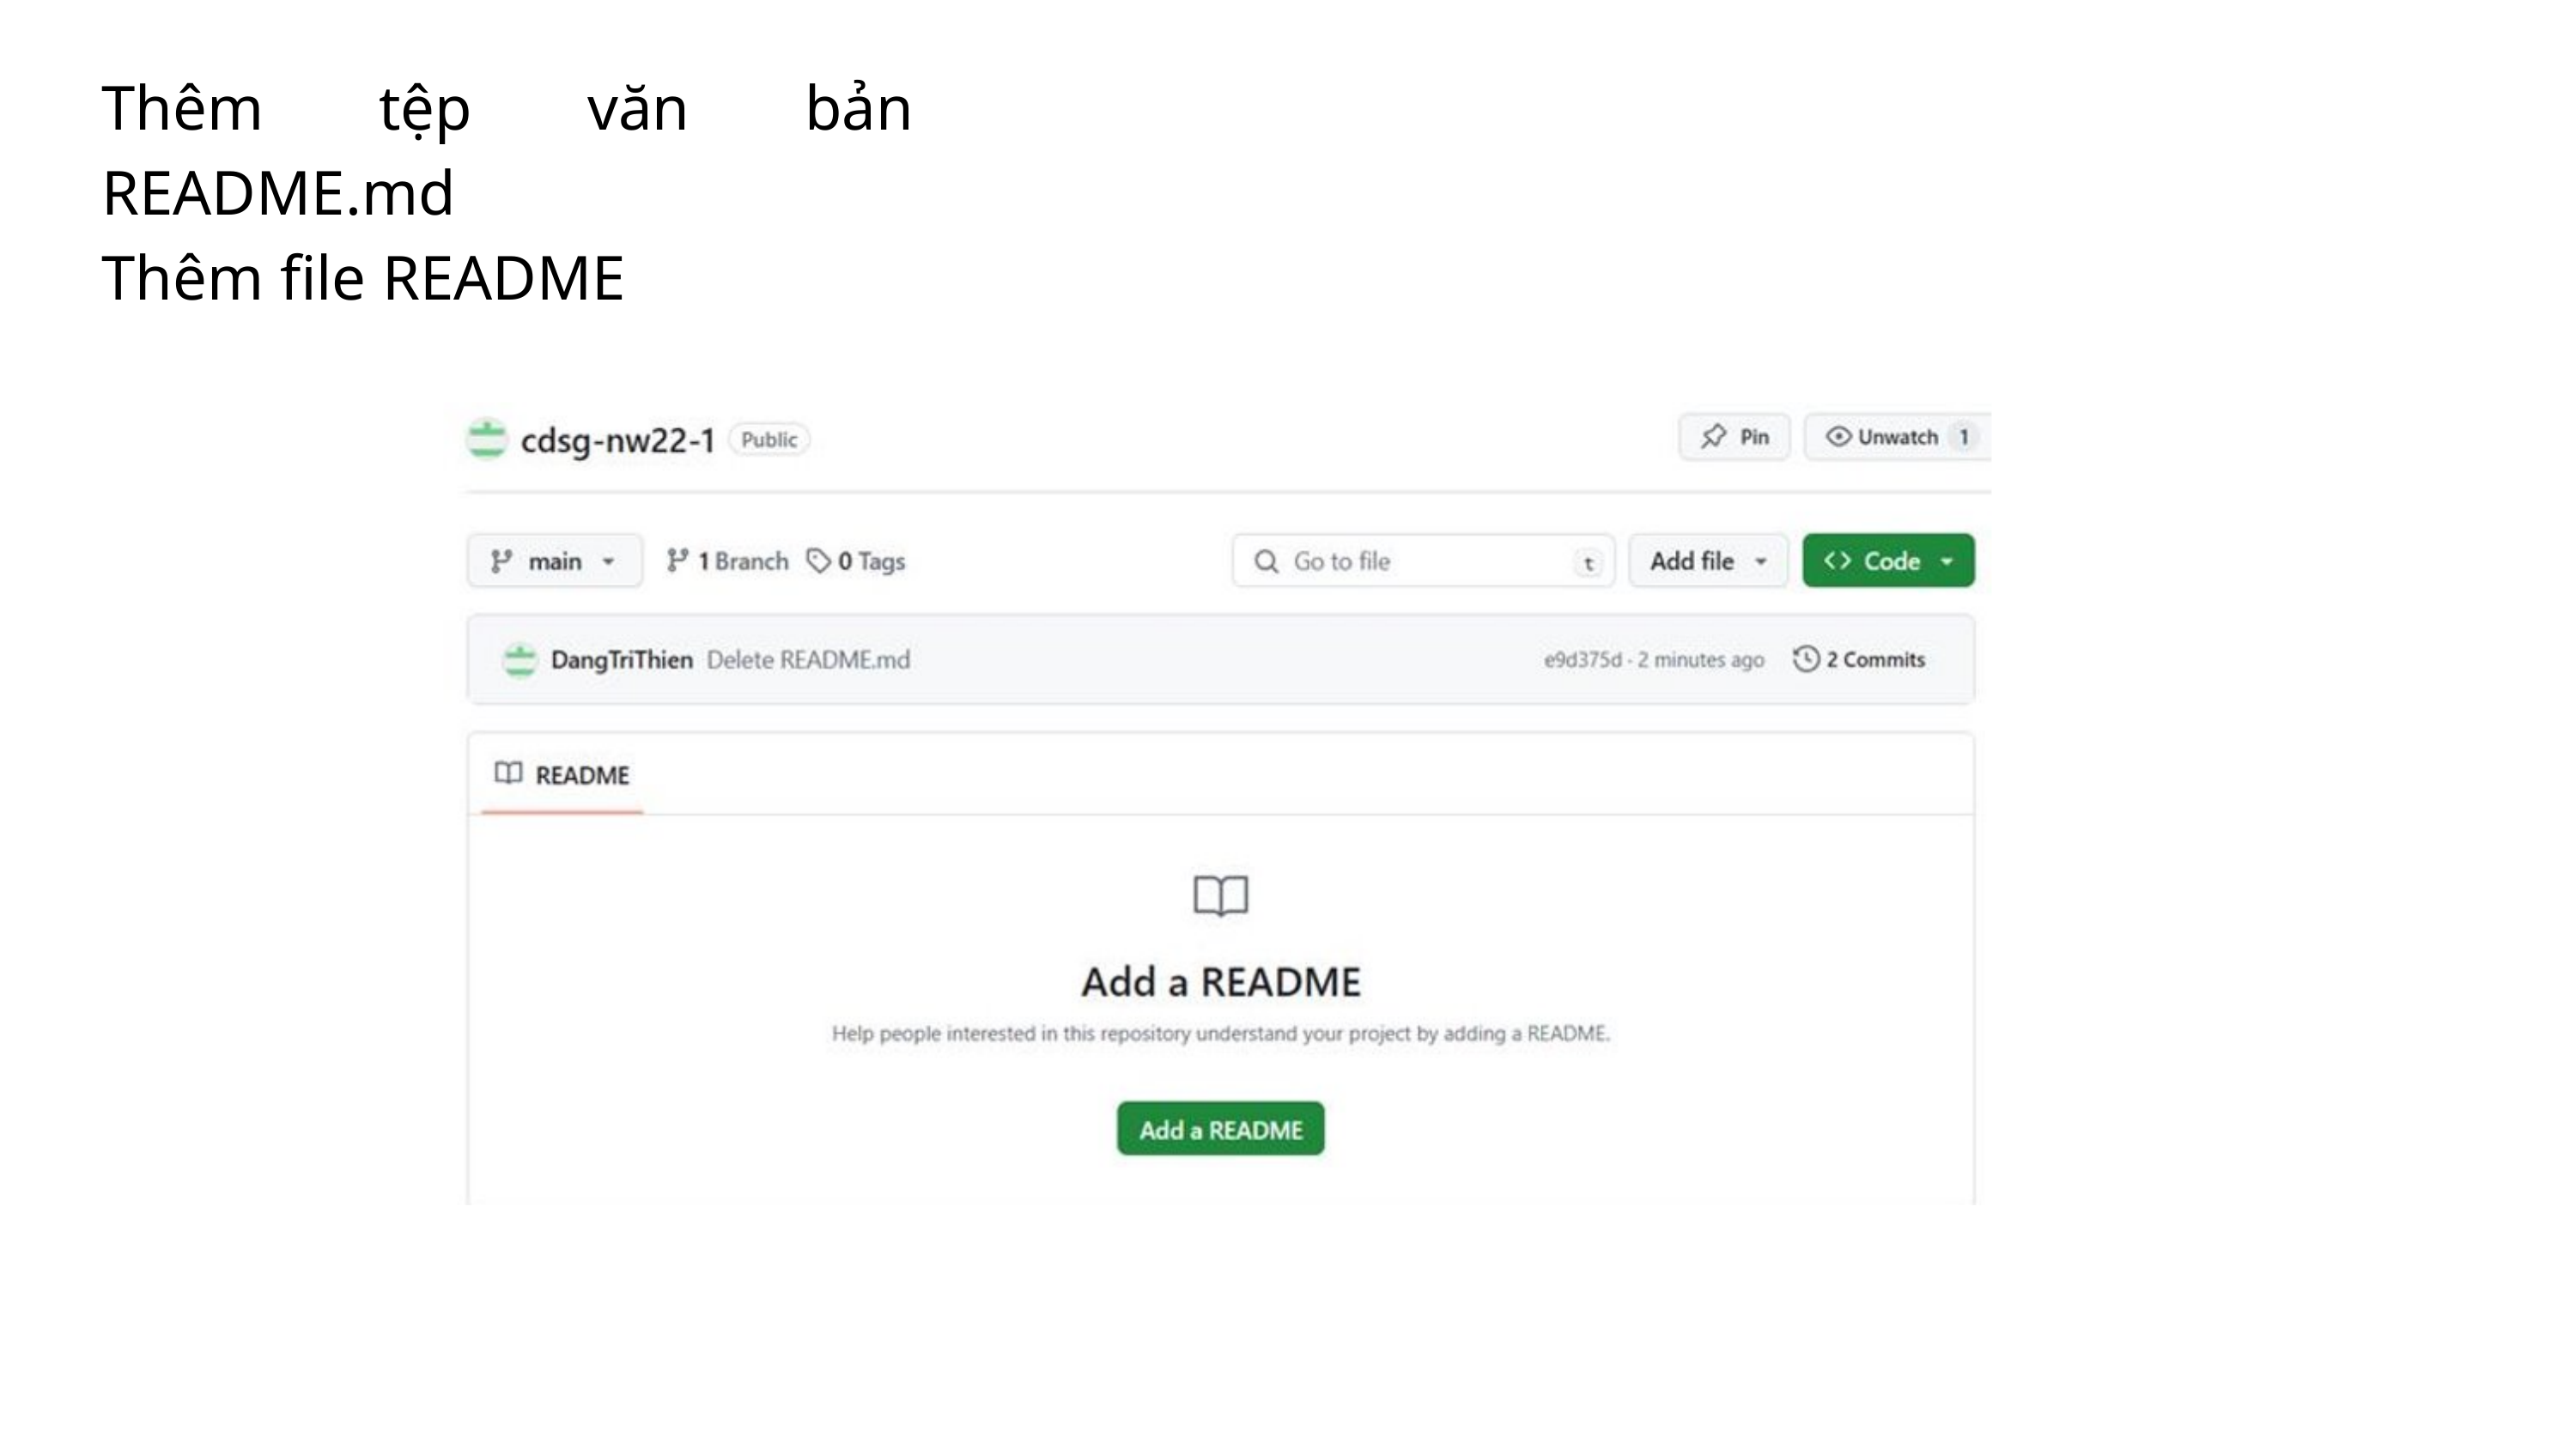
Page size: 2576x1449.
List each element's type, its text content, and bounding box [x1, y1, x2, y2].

text_box [409, 290, 2074, 1205]
text_box Thêm tệp văn bản README.md​ Thêm file README [101, 57, 915, 312]
